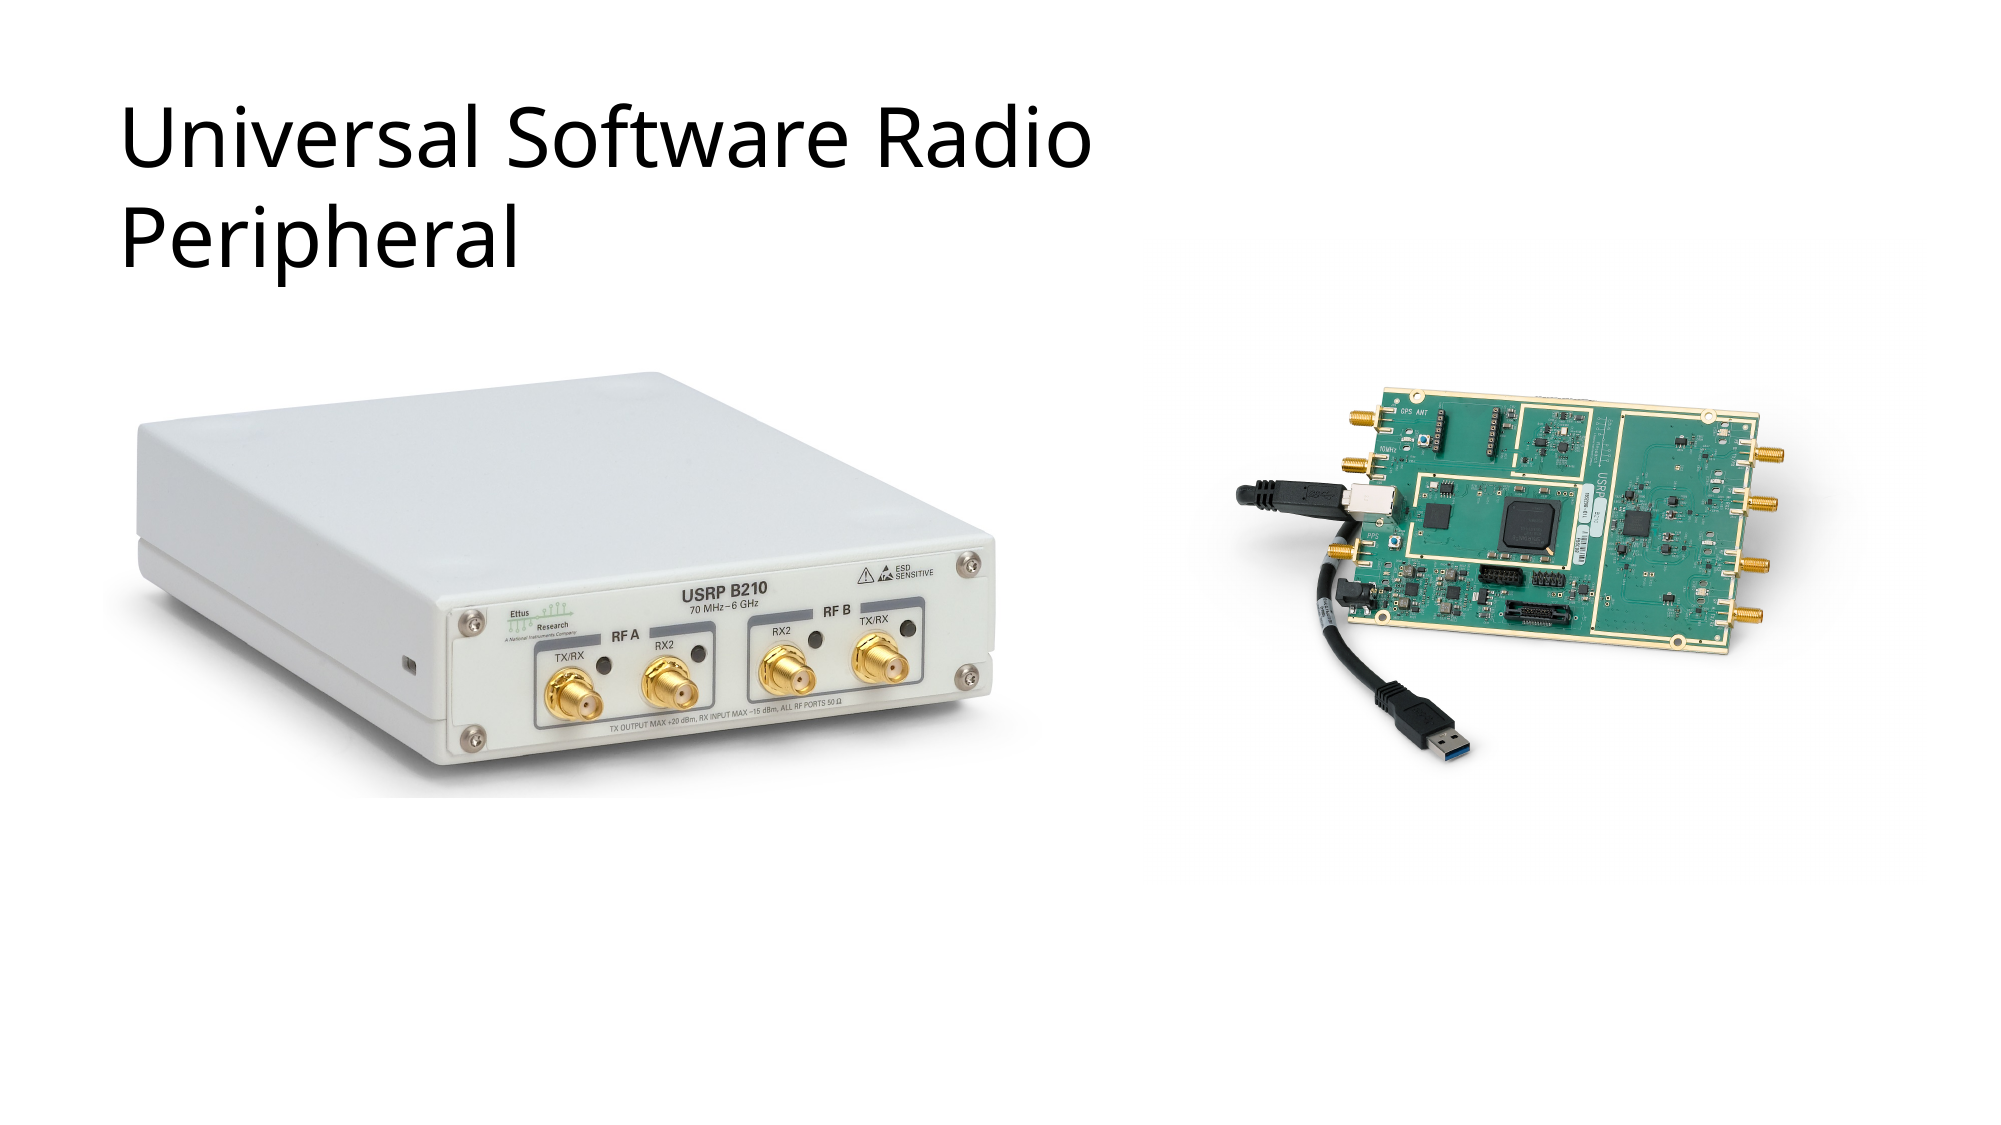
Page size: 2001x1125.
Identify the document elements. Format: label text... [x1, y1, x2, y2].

picture [102, 308, 1090, 868]
text_box Universal Software Radio Peripheral [103, 76, 1536, 292]
picture [1142, 239, 1928, 886]
